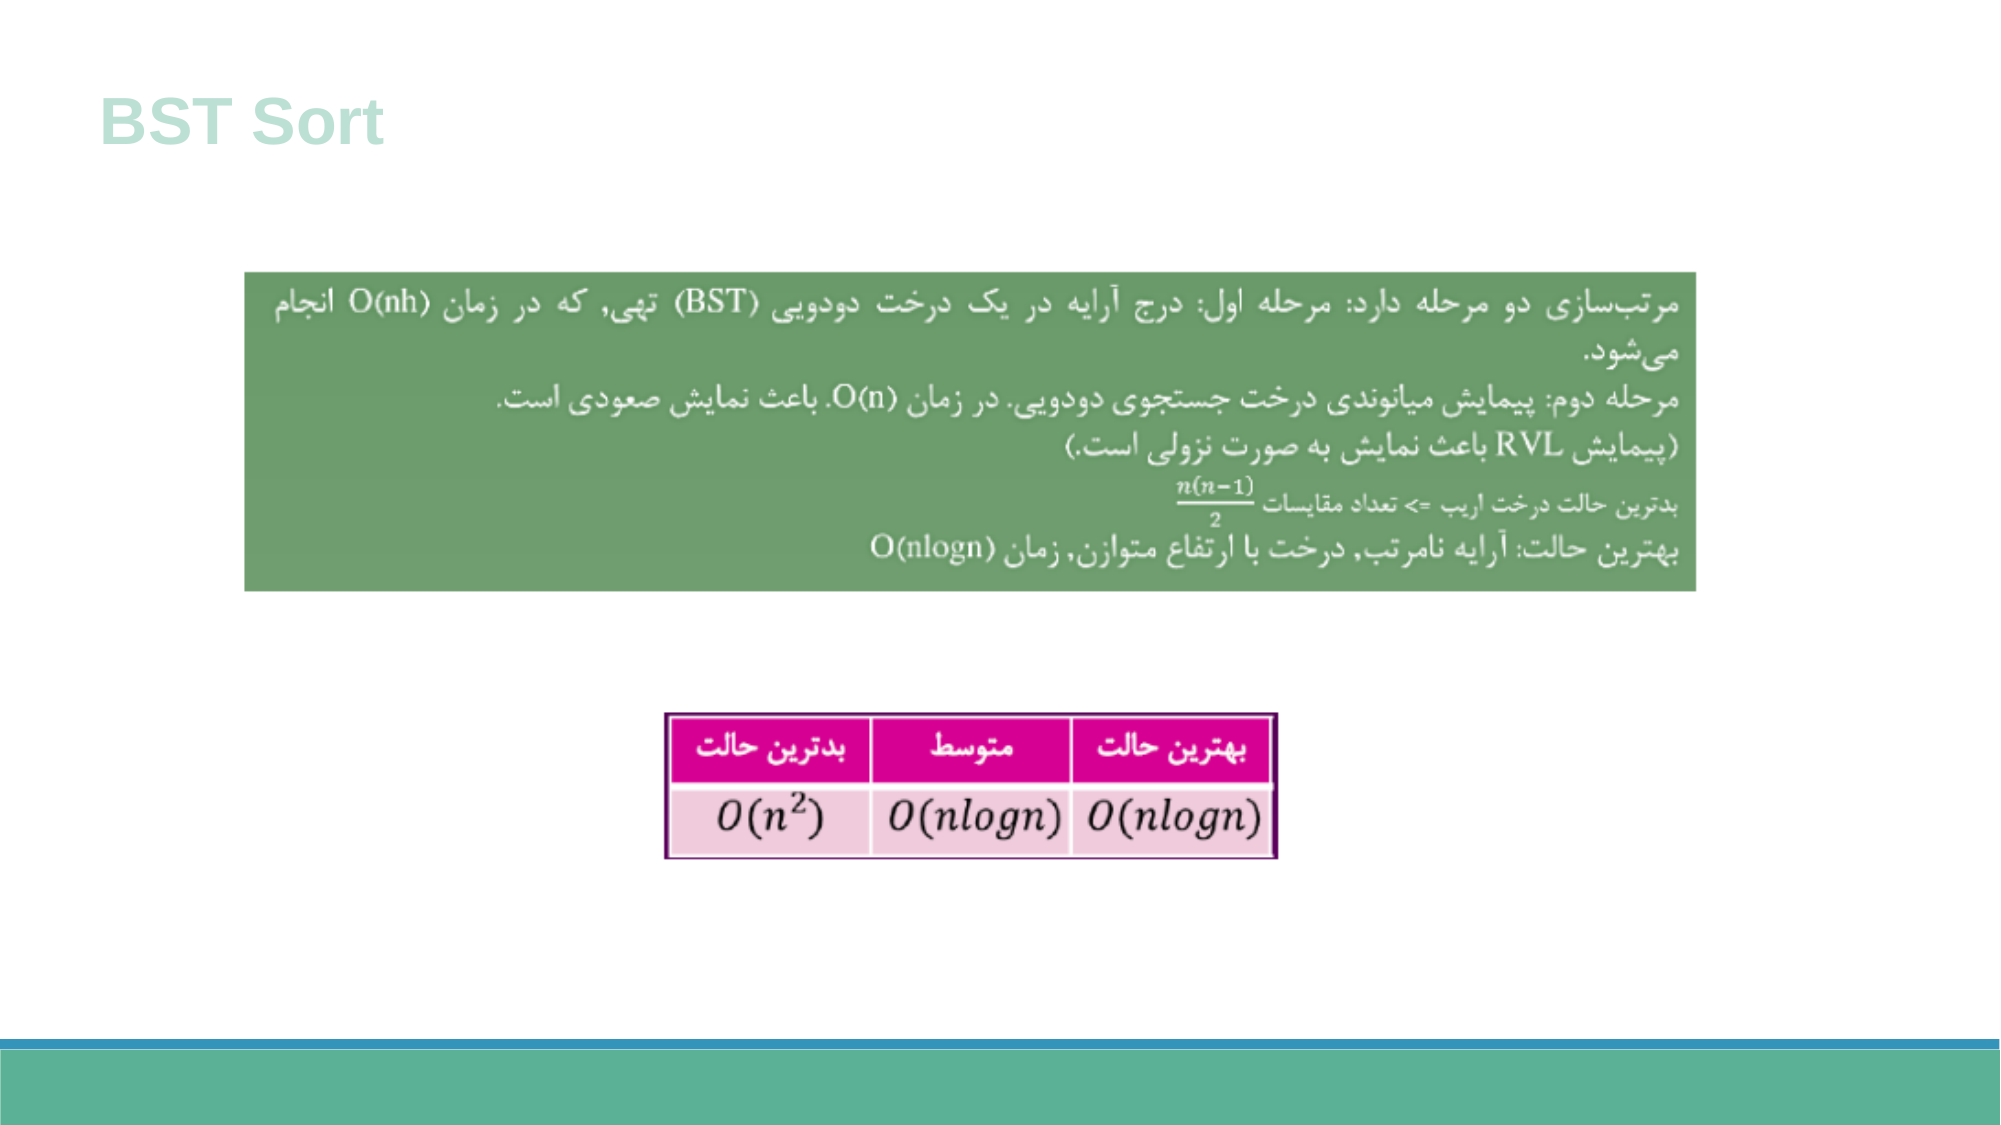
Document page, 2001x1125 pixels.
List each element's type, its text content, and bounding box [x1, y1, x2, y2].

picture [242, 256, 1702, 901]
text_box BST Sort [85, 70, 401, 166]
